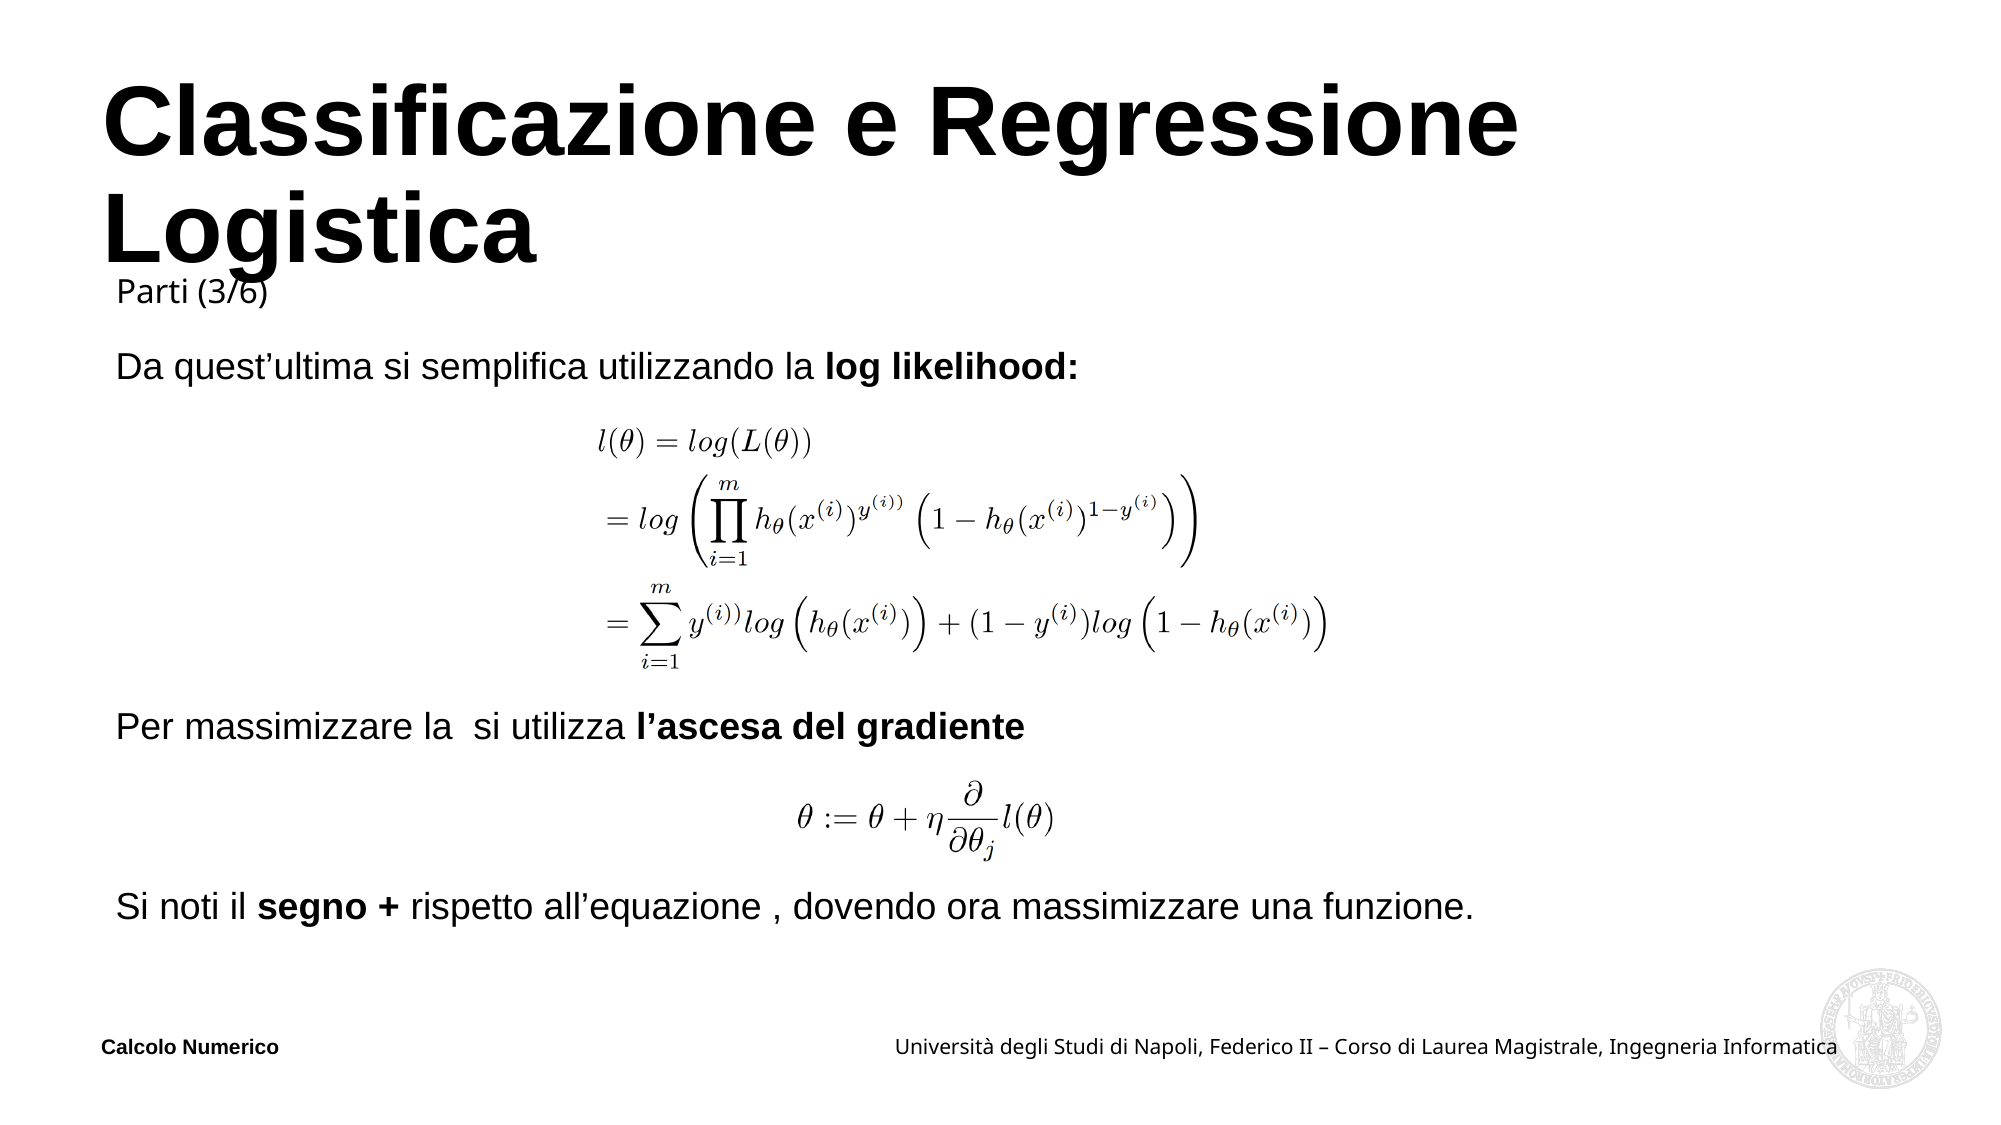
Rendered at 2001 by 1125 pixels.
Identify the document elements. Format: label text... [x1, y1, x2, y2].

picture [779, 766, 1072, 877]
picture [581, 418, 1333, 679]
text_box Calcolo Numerico Università degli Studi di Napoli, Federico II – Corso di Laurea Magistrale, Ingegneria Informatica [75, 1028, 1820, 1090]
text_box Parti (3/6) [100, 266, 1748, 444]
picture [1820, 968, 1942, 1090]
text_box Classificazione e Regressione Logistica [87, 62, 1855, 292]
